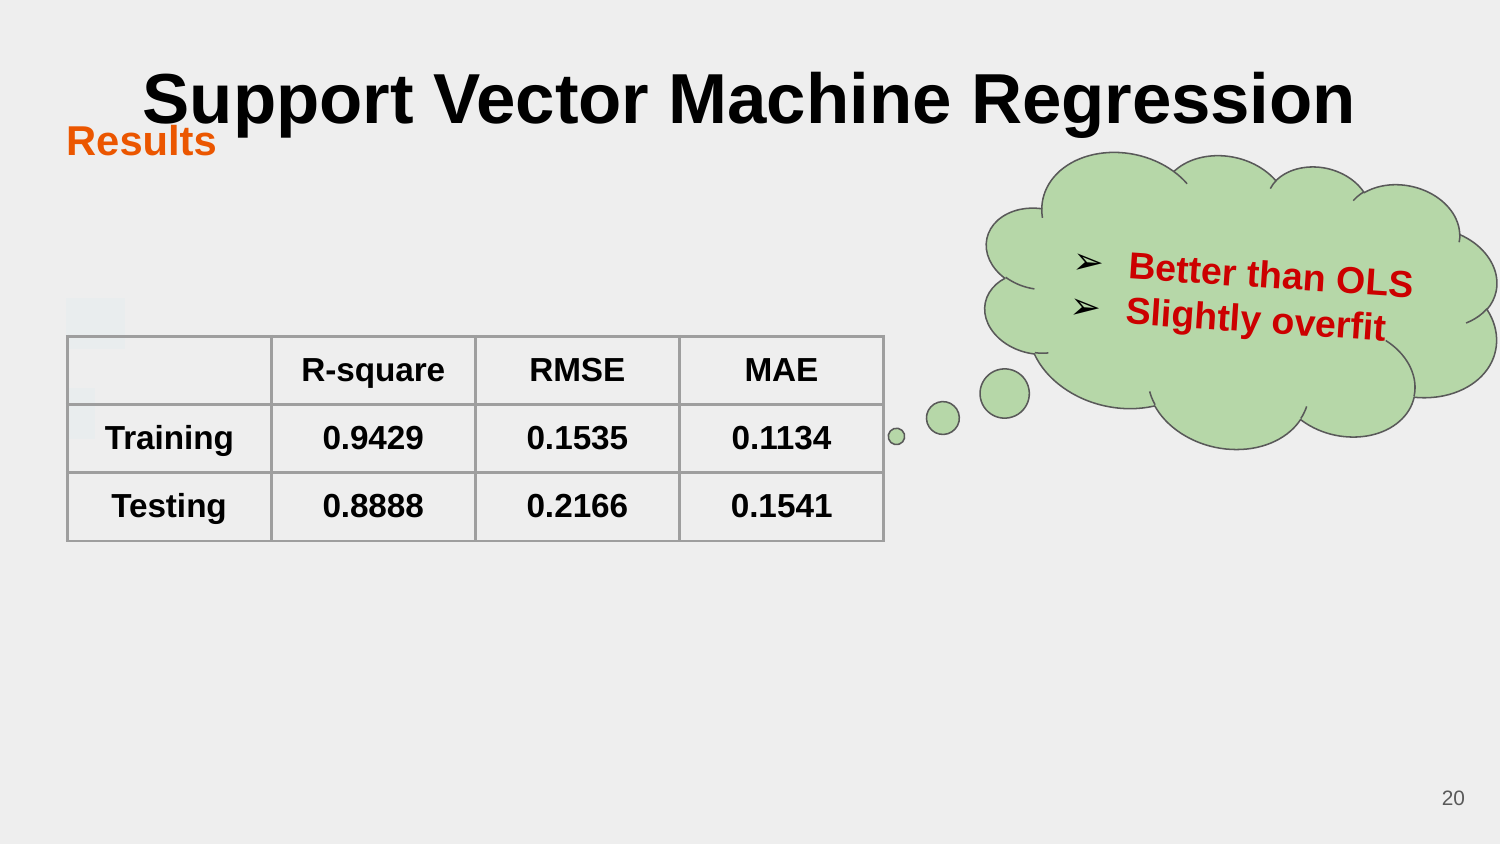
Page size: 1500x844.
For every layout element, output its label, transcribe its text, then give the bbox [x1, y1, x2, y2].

text_box [926, 401, 960, 435]
text_box [888, 428, 905, 445]
table_cell 0.1541 [681, 474, 882, 540]
table_cell 0.1134 [681, 406, 882, 471]
table_cell 0.1535 [477, 406, 678, 471]
table_header [69, 338, 270, 403]
text_box Better than OLS Slightly overfit [1033, 220, 1447, 368]
table_header MAE [681, 338, 882, 403]
table_cell Training [69, 406, 270, 471]
title Support Vector Machine Regression [51, 37, 1449, 120]
text_box [980, 368, 1030, 419]
list Results [51, 120, 1449, 844]
slide_number 20 [1389, 764, 1480, 830]
table_cell 0.2166 [477, 474, 678, 540]
table_cell 0.8888 [273, 474, 474, 540]
text_box [984, 152, 1497, 450]
table_header R-square [273, 338, 474, 403]
table_cell Testing [69, 474, 270, 540]
table_header RMSE [477, 338, 678, 403]
table_cell 0.9429 [273, 406, 474, 471]
